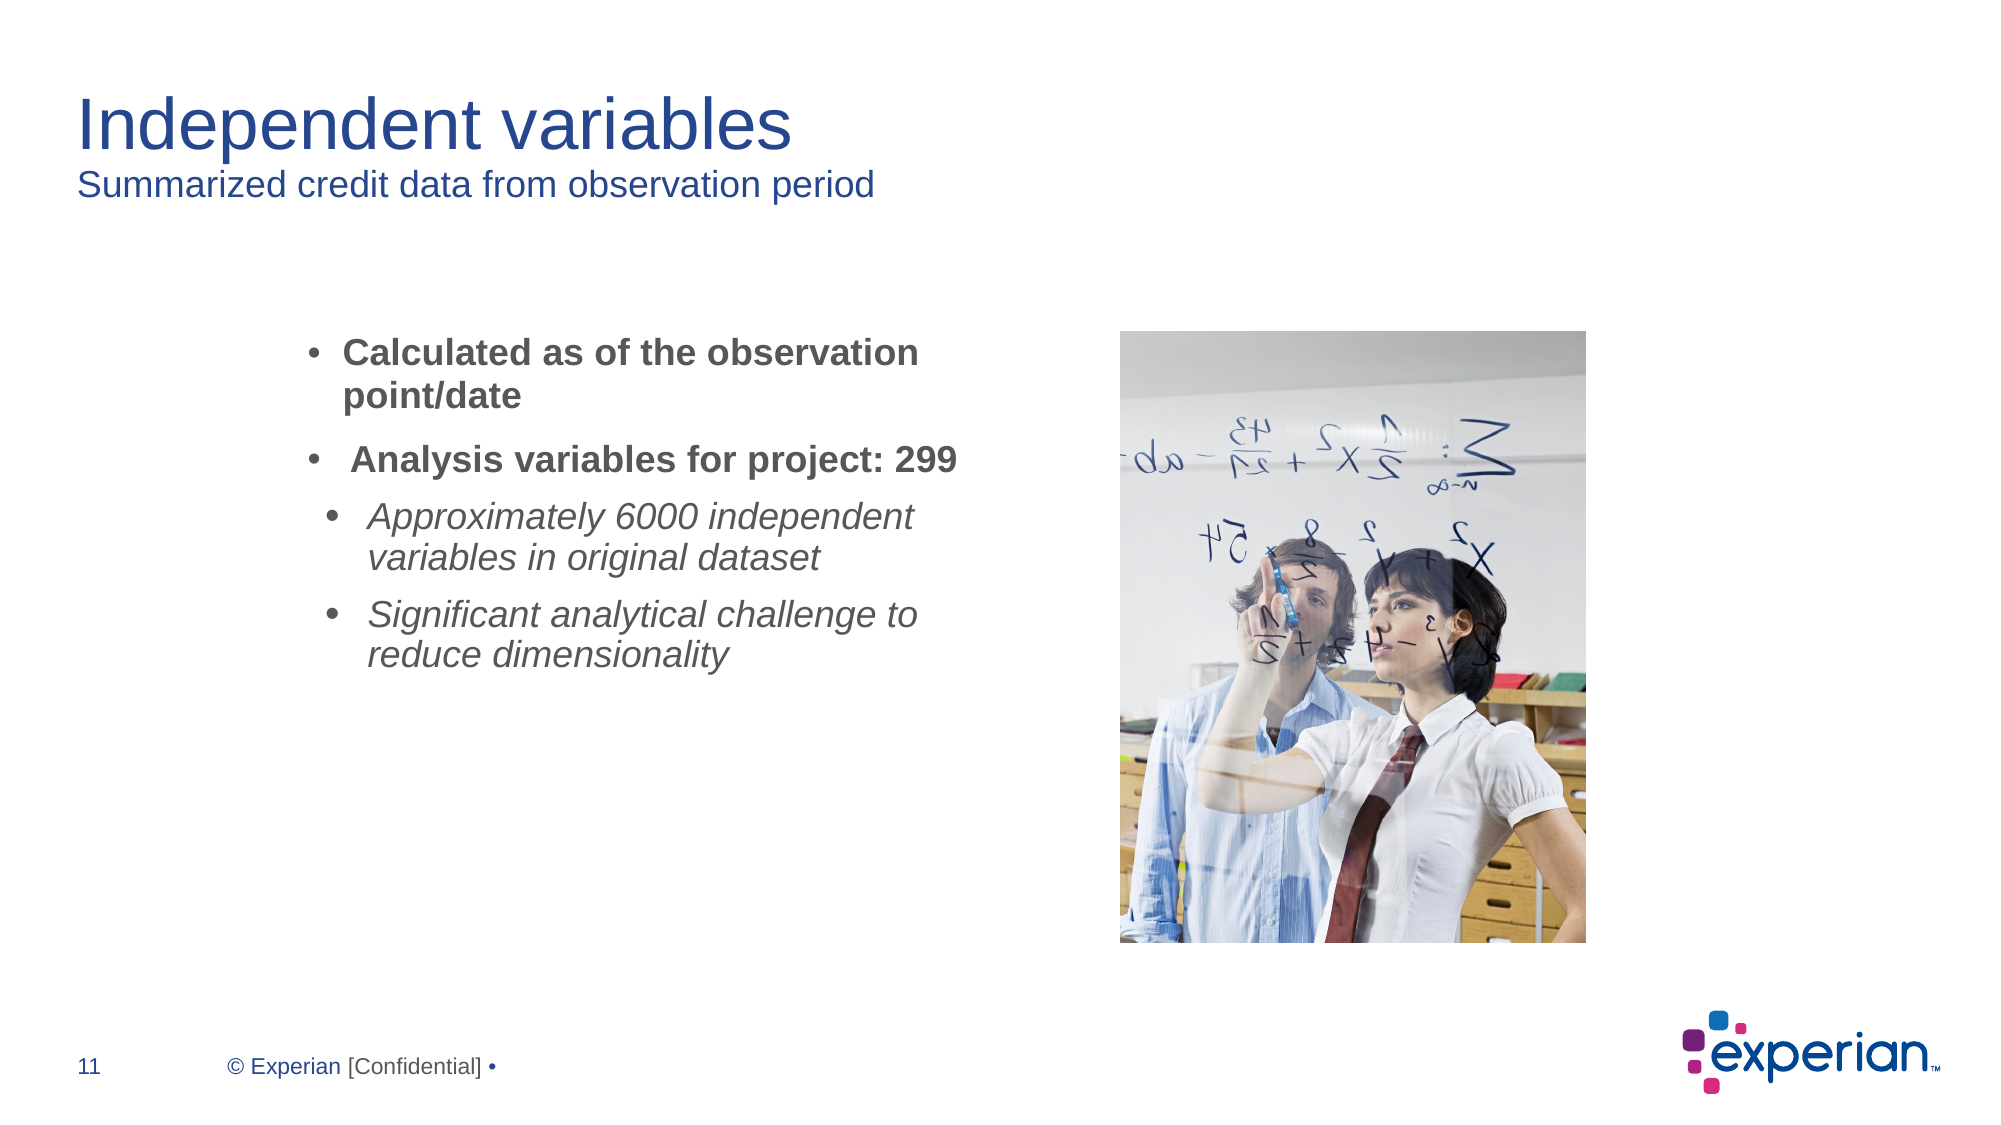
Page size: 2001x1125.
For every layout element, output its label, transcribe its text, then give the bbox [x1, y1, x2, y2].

title Independent variables Summarized credit data from observation period [76, 86, 1924, 252]
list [1120, 331, 1586, 943]
list Calculated as of the observation point/date Analysis variables for project: 299 Approximately 6000 independent variables in original dataset Significant analytical challenge to reduce dimensionality [307, 331, 972, 984]
